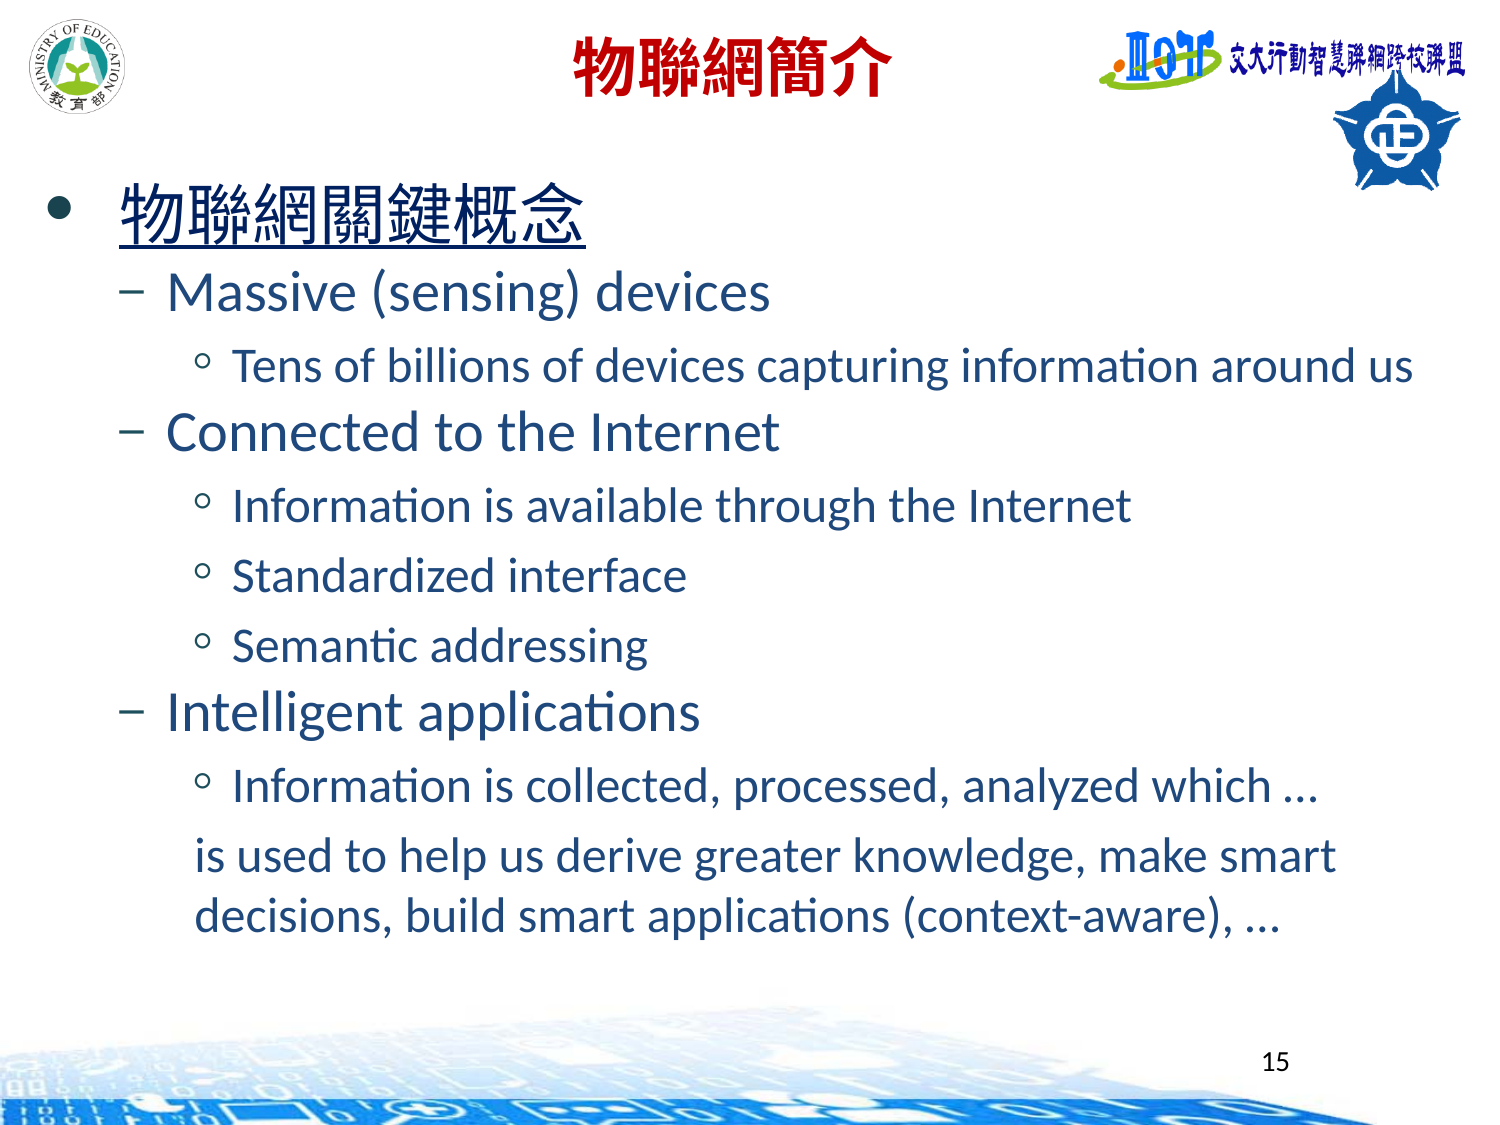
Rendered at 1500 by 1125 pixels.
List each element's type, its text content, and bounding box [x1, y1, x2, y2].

picture [0, 987, 1377, 1125]
picture [1316, 30, 1477, 201]
slide_number 15 [1246, 1035, 1500, 1086]
list 物聯網關鍵概念 Massive (sensing) devices Tens of billions of devices capturing information around us Connected to the Internet Information is available through the Internet Standardized interface Semantic addressing Intelligent applications Information is collected, processed, analyzed which … is used to help us derive greater knowledge, make smart decisions, build smart applications (context-aware), … [29, 125, 1500, 965]
picture [29, 19, 125, 114]
title 物聯網簡介 [64, 19, 1403, 112]
